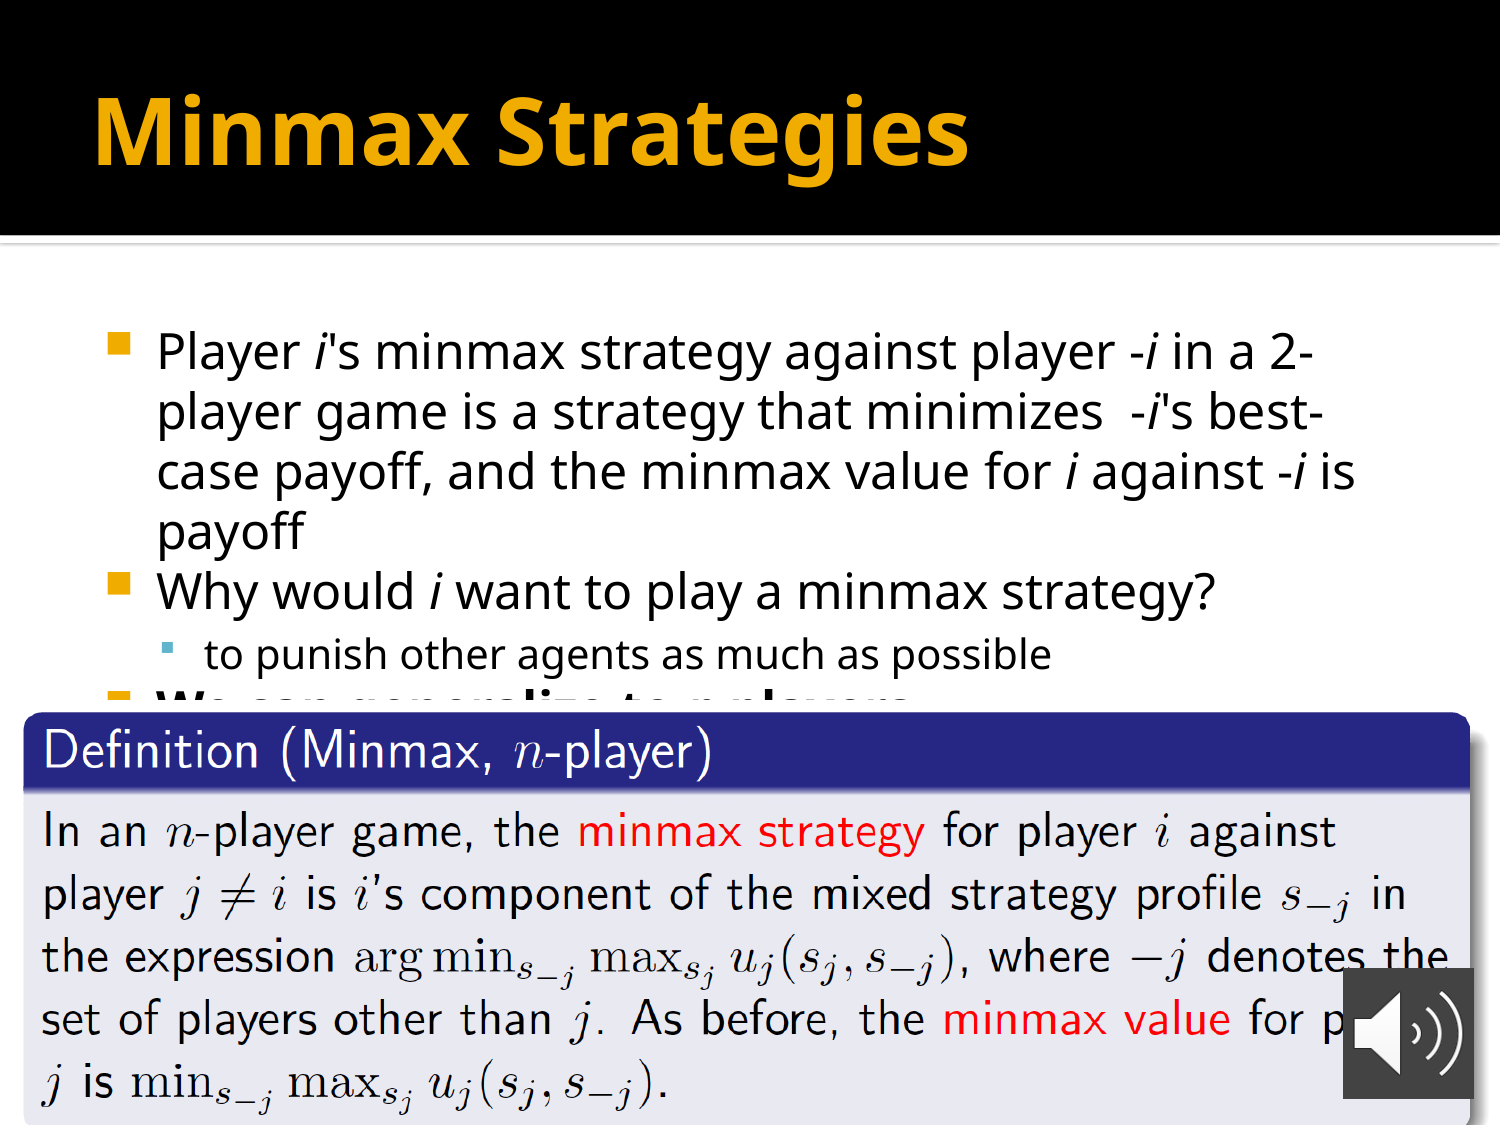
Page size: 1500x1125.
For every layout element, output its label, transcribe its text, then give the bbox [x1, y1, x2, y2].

list Player i's minmax strategy against player -i in a 2-player game is a strategy that minimizes -i's best-case payoff, and the minmax value for i against -i is payoff Why would i want to play a minmax strategy? to punish other agents as much as possible We can generalize to n players [75, 304, 1425, 699]
title Minmax Strategies [75, 25, 1425, 231]
picture [0, 700, 1500, 1125]
